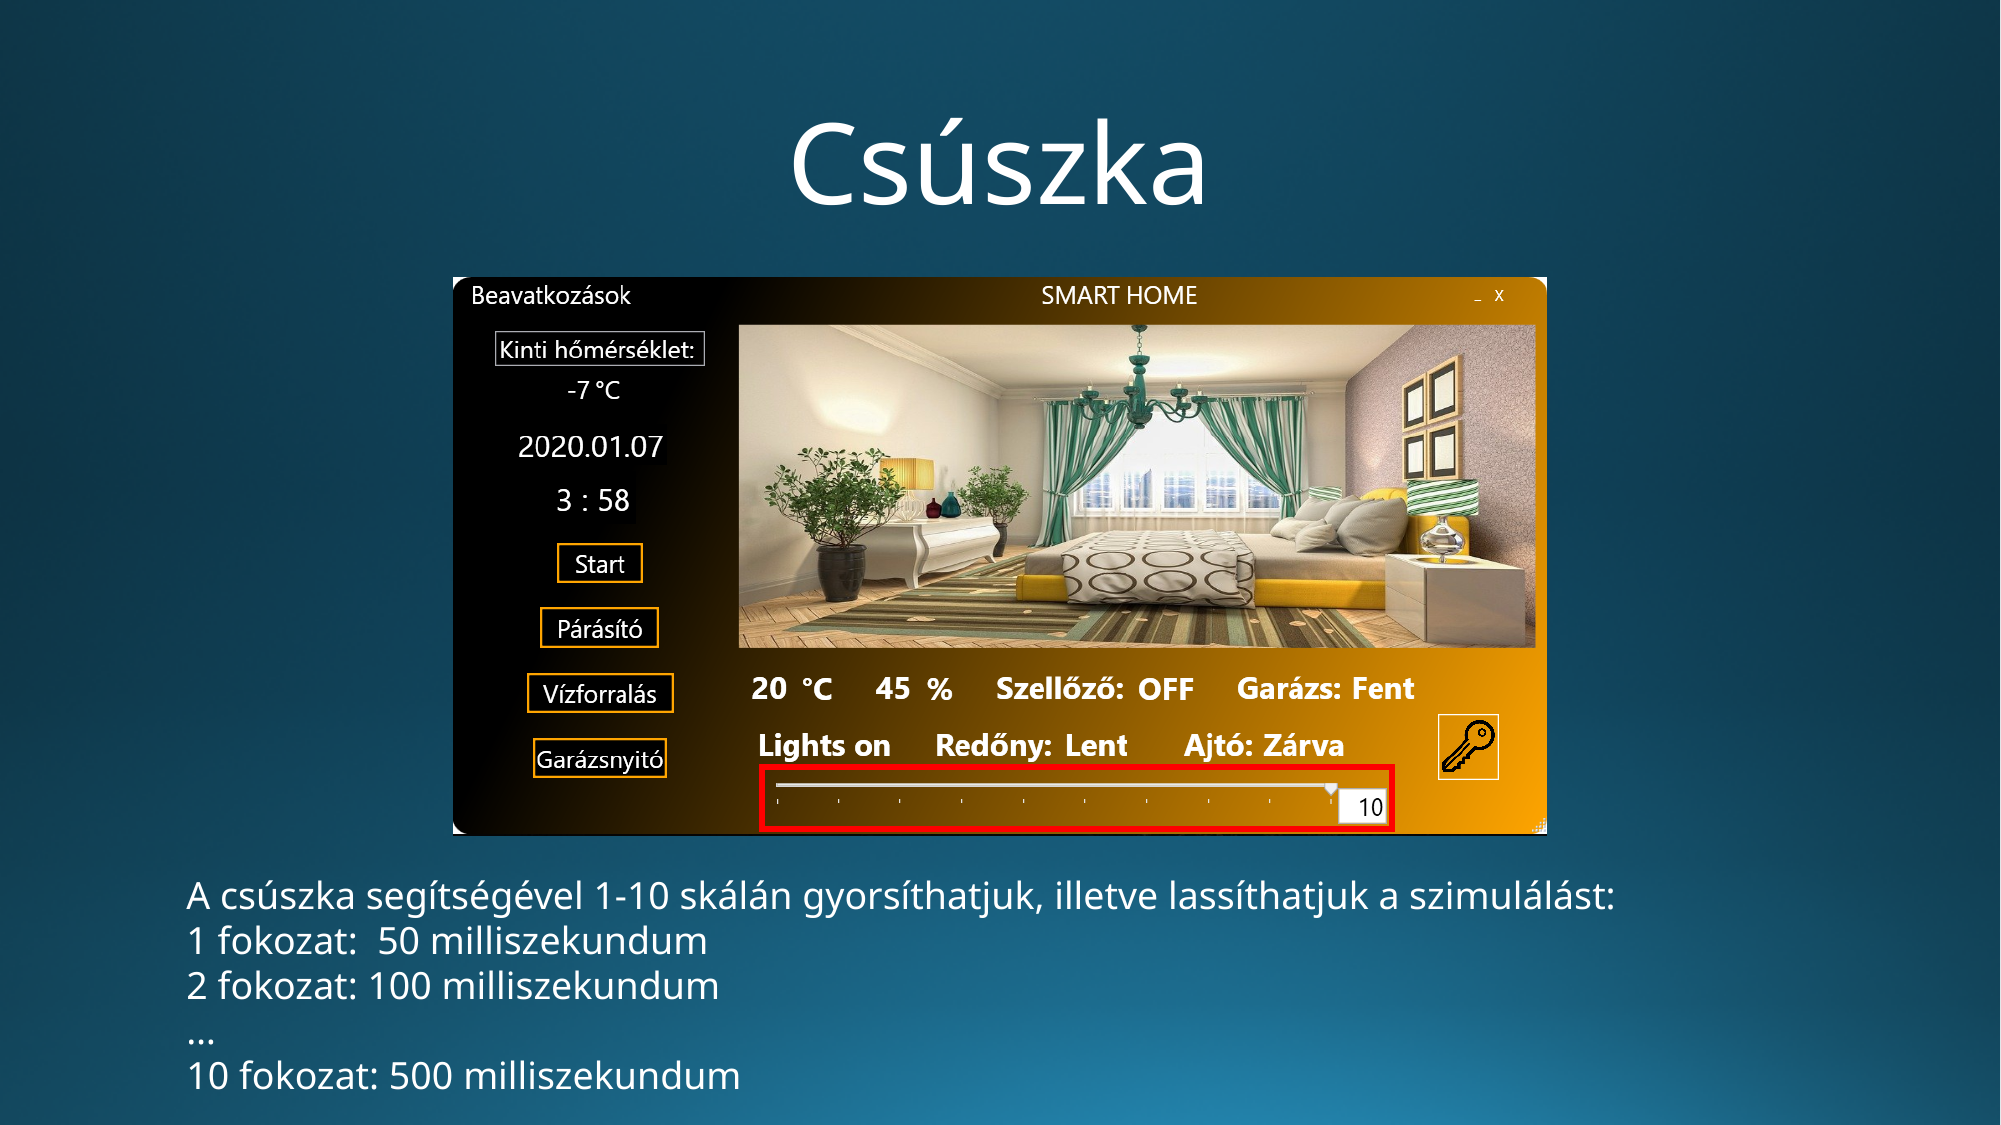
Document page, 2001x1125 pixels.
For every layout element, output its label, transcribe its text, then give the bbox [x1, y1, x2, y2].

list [453, 277, 1547, 837]
text_box A csúszka segítségével 1-10 skálán gyorsíthatjuk, illetve lassíthatjuk a szimulálást: 1 fokozat: 50 milliszekundum 2 fokozat: 100 milliszekundum … 10 fokozat: 500 milliszekundum [171, 864, 1790, 1105]
title Csúszka [137, 59, 1863, 278]
picture [0, 0, 2001, 1125]
